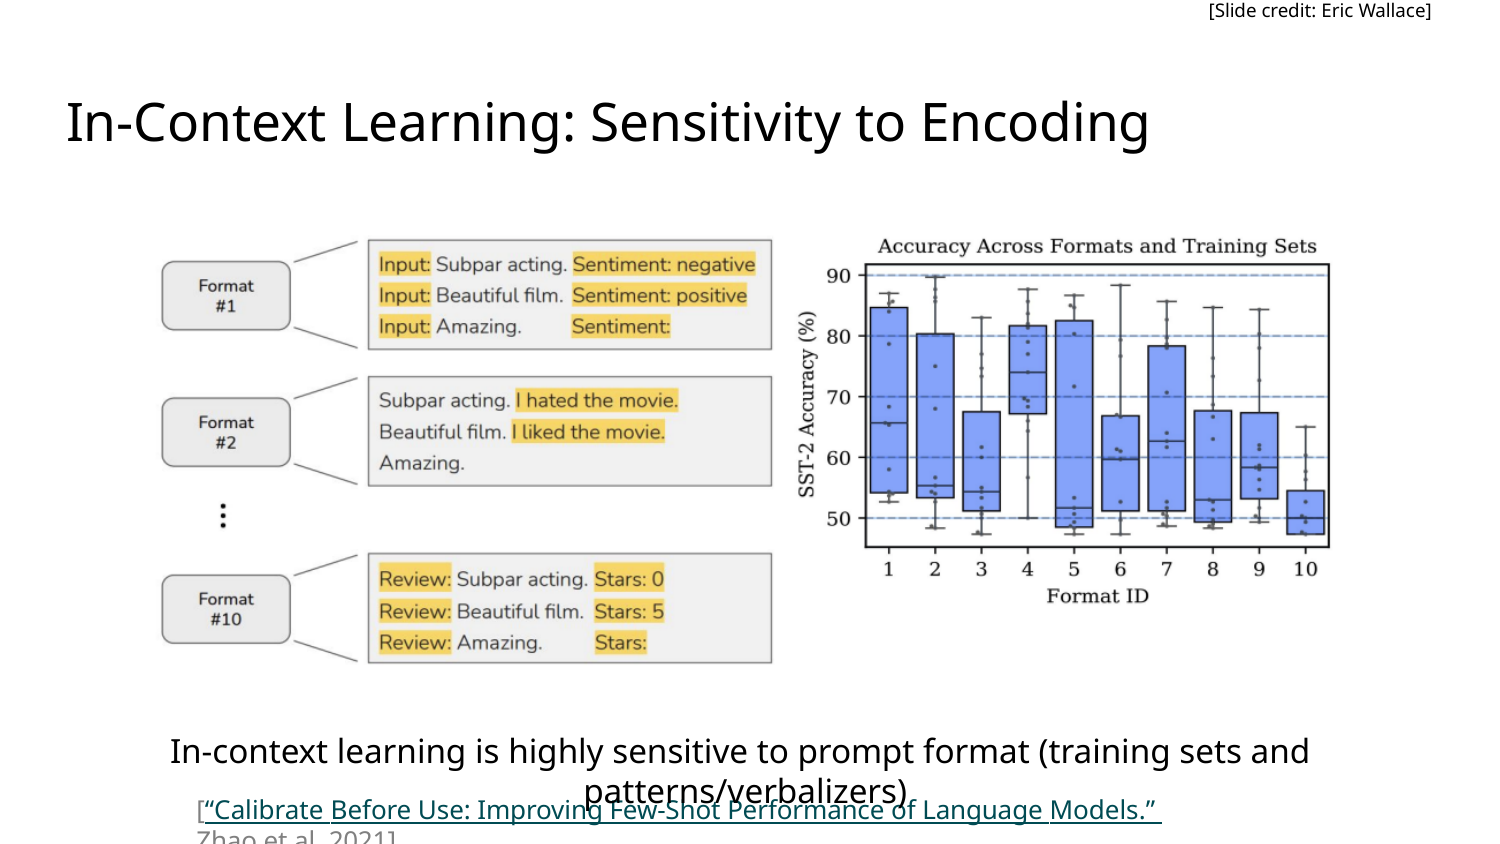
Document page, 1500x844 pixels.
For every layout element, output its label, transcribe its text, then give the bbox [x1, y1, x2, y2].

text_box [Slide credit: Eric Wallace] [1033, 0, 1500, 33]
text_box [“Calibrate Before Use: Improving Few-Shot Performance of Language Models.” Zhao et al. 2021] [194, 817, 1306, 844]
title In-Context Learning: Sensitivity to Encoding [51, 72, 1449, 167]
text_box In-context learning is highly sensitive to prompt format (training sets and patterns/verbalizers) [0, 722, 1492, 817]
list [130, 217, 1337, 690]
